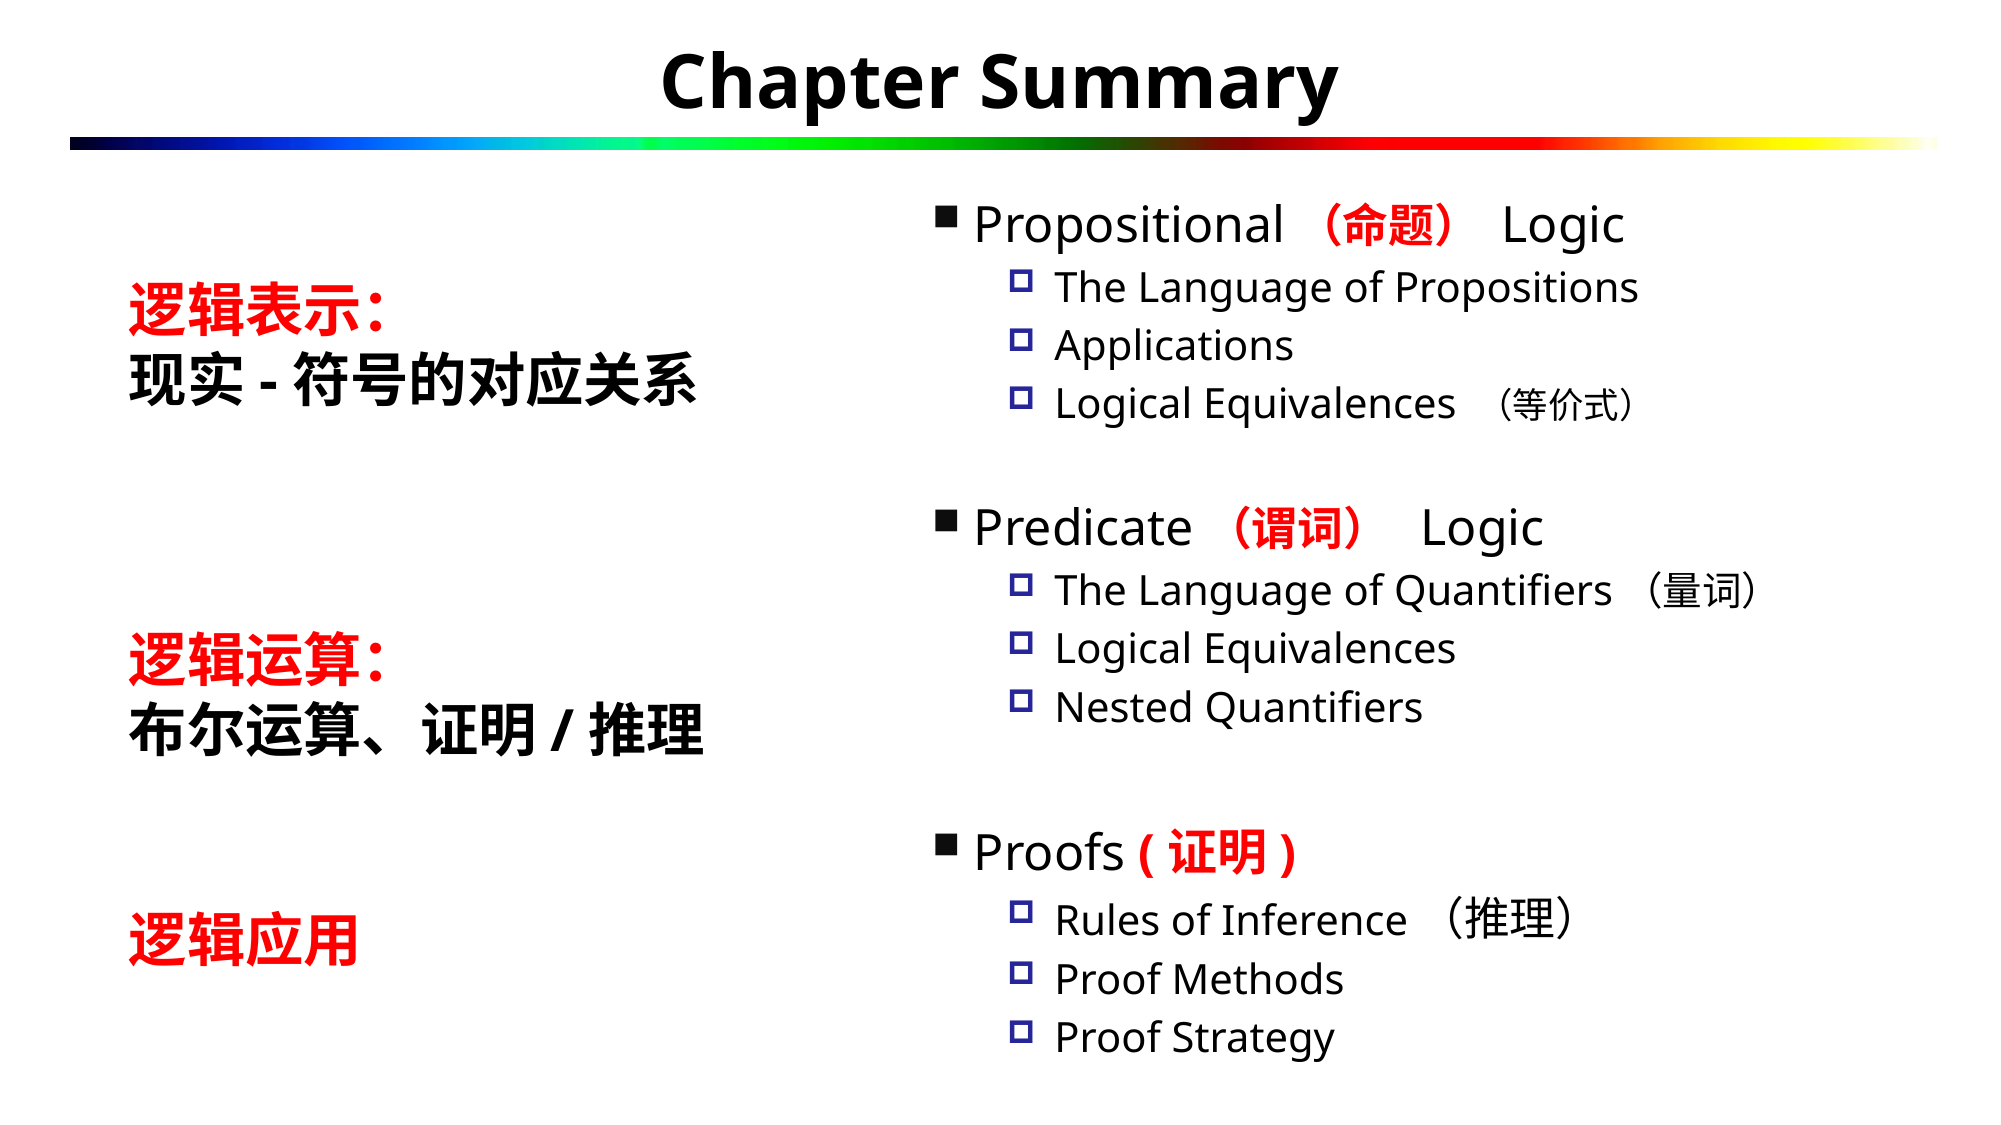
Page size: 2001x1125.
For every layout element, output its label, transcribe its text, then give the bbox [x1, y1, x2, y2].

text_box 逻辑表示： 现实-符号的对应关系 逻辑运算： 布尔运算、证明/推理 逻辑应用 [114, 196, 875, 981]
picture [504, 137, 1938, 150]
title Chapter Summary [149, 18, 1850, 138]
list Propositional（命题） Logic The Language of Propositions Applications Logical Equivalences （等价式） Predicate（谓词） Logic The Language of Quantifiers（量词） Logical Equivalences Nested Quantifiers Proofs (证明) Rules of Inference（推理） Proof Methods Proof Strategy [917, 184, 1872, 1025]
picture [70, 137, 467, 150]
